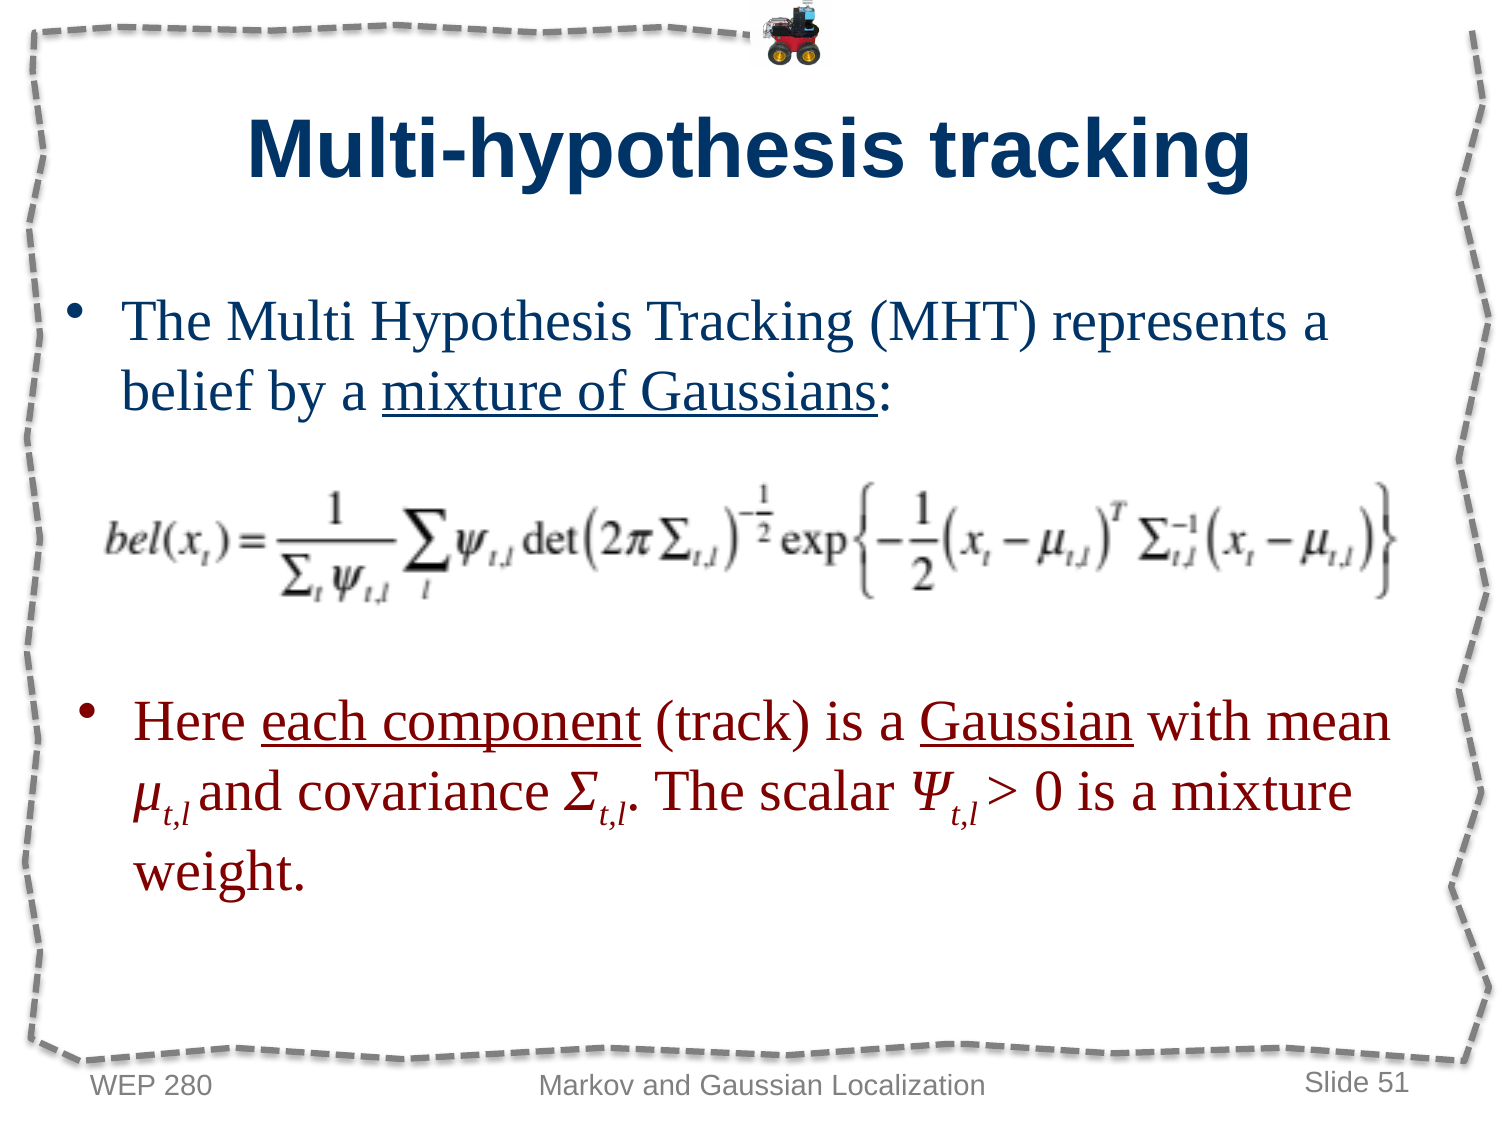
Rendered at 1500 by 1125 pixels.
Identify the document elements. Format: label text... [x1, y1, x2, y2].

footer Markov and Gaussian Localization [512, 1058, 1013, 1103]
slide_number WEP 280 [75, 1058, 425, 1103]
slide_number Slide 51 [1074, 1058, 1426, 1103]
title Multi-hypothesis tracking [75, 50, 1425, 238]
text_box Here each component (track) is a Gaussian with mean μt,l and covariance Σt,l. The scalar Ψt,l > 0 is a mixture weight. [62, 675, 1425, 938]
picture [750, 0, 833, 50]
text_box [99, 474, 1402, 613]
list The Multi Hypothesis Tracking (MHT) represents a belief by a mixture of Gaussians: [50, 275, 1425, 475]
